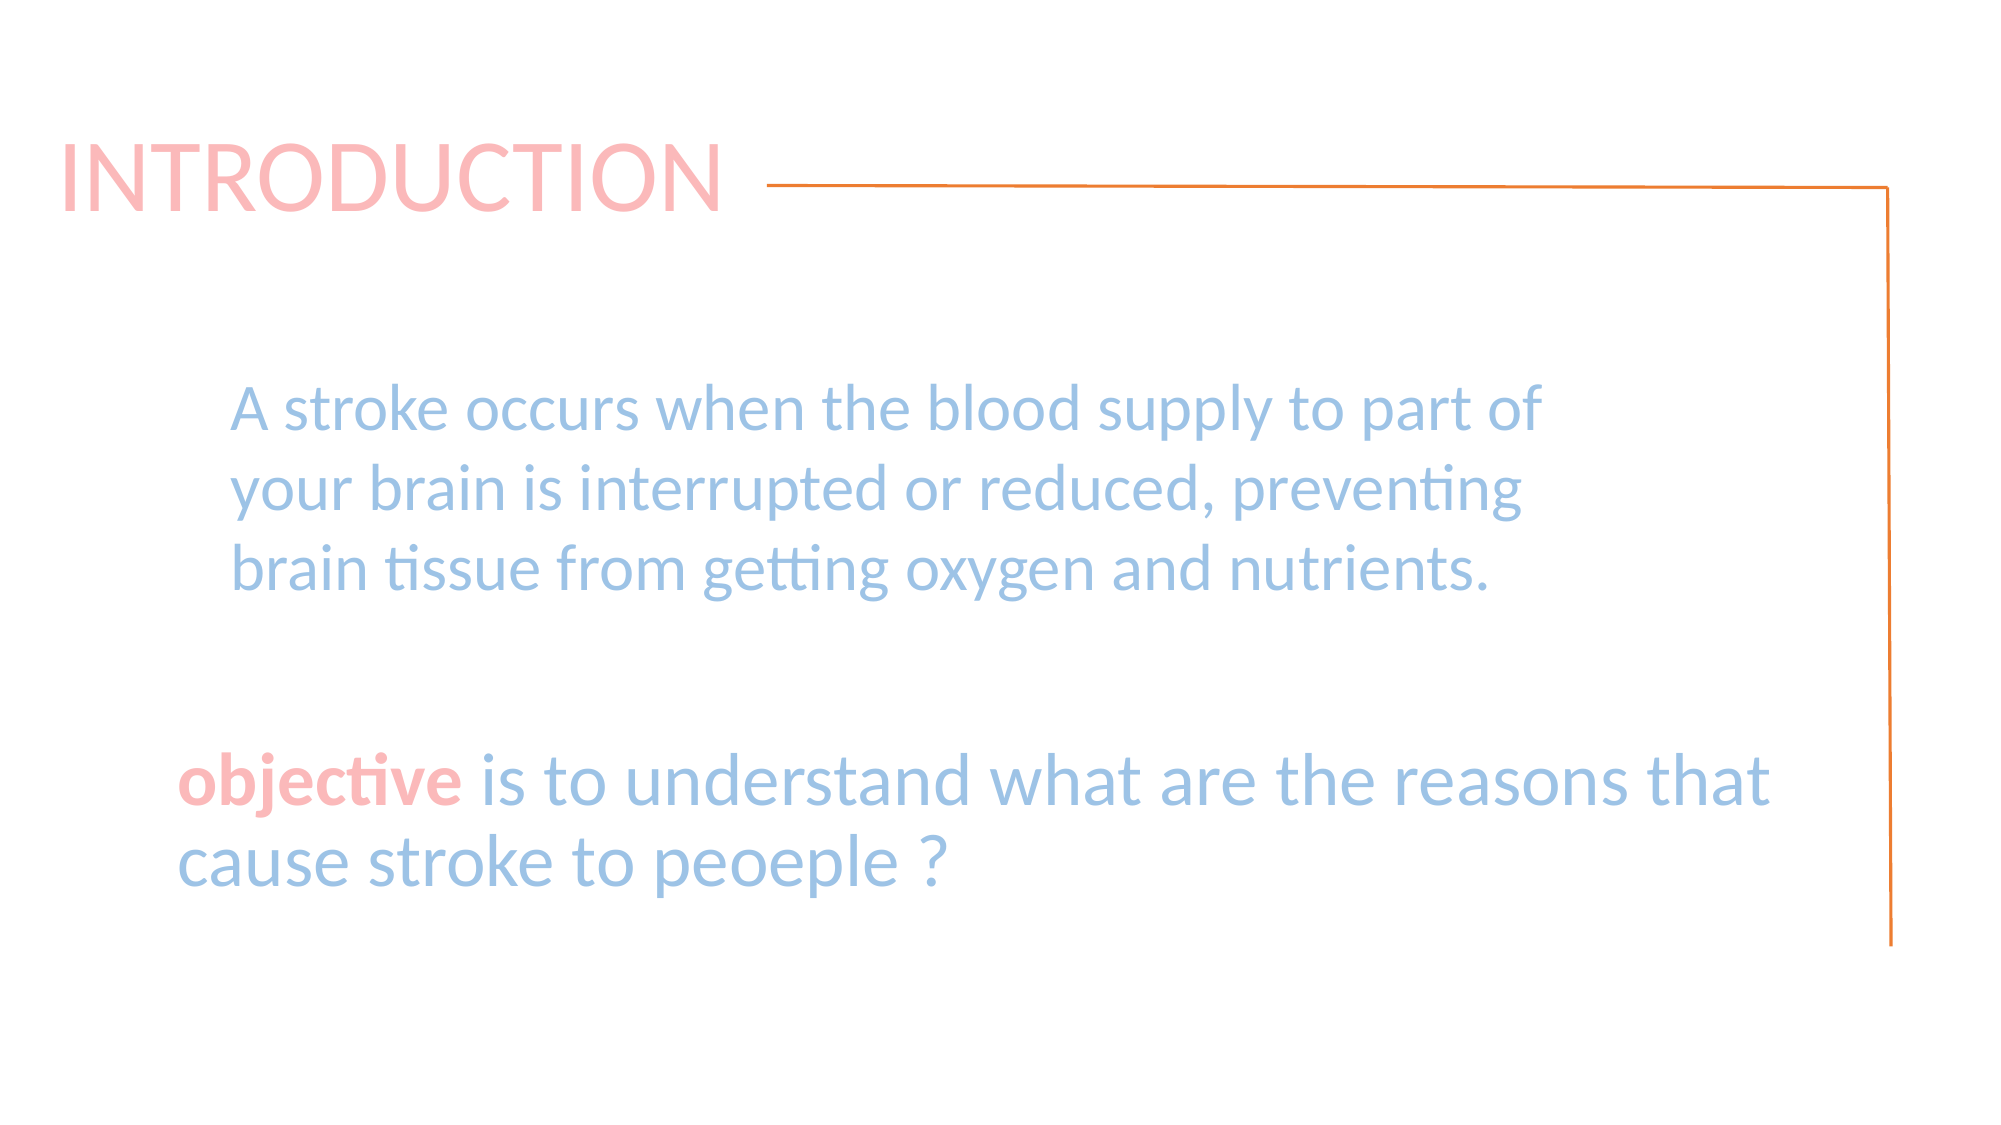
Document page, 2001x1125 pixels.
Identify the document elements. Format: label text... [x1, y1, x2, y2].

text_box A stroke occurs when the blood supply to part of your brain is interrupted or reduced, preventing brain tissue from getting oxygen and nutrients. [215, 356, 1649, 932]
list objective is to understand what are the reasons that cause stroke to peoeple ? [1649, 733, 1887, 909]
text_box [1887, 187, 1891, 947]
list objective is to understand what are the reasons that cause stroke to peoeple ? [162, 733, 215, 909]
text_box INTRODUCTION [42, 100, 767, 240]
